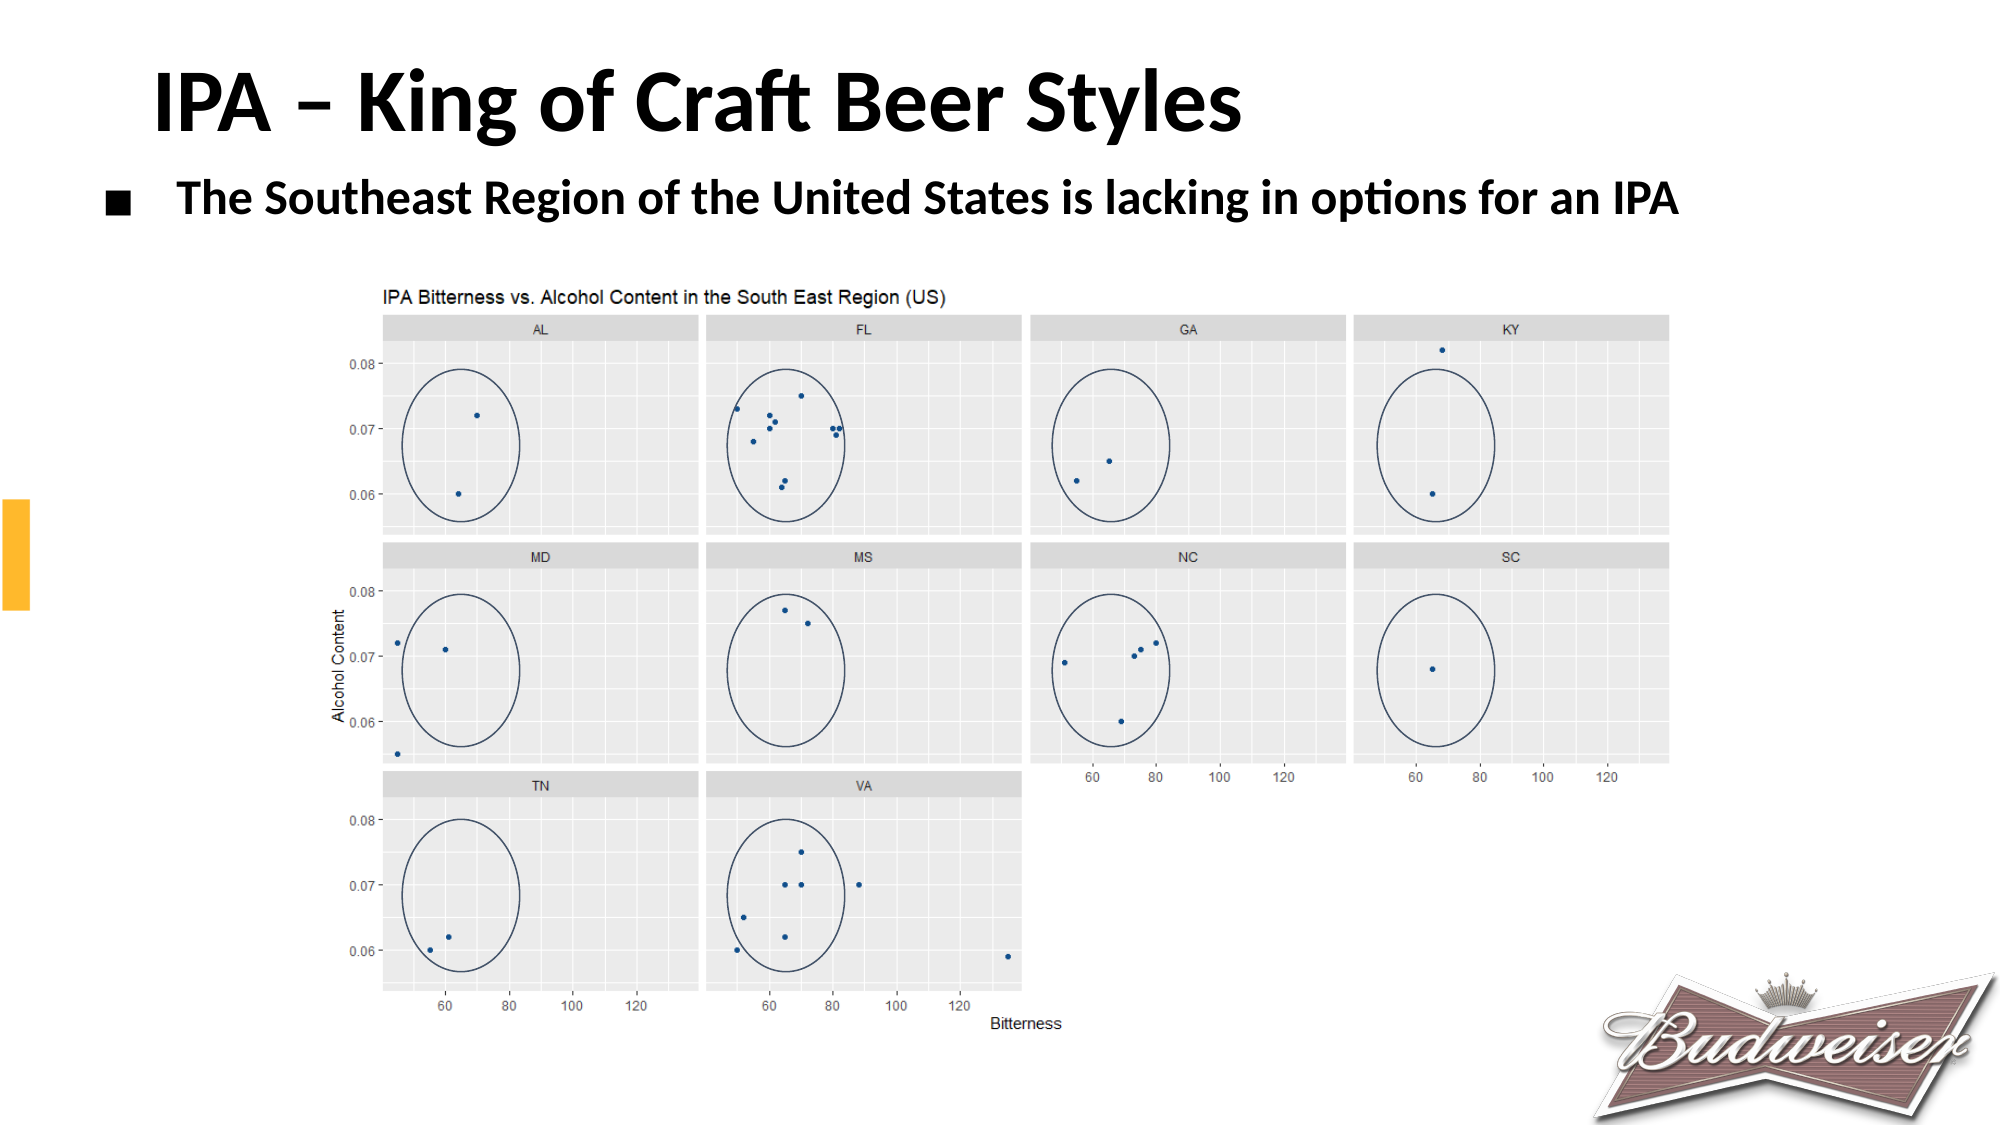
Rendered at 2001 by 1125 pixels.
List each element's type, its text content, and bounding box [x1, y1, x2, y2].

picture [322, 280, 2000, 1125]
title IPA – King of Craft Beer Styles [137, 40, 1863, 156]
picture [0, 495, 35, 615]
text_box The Southeast Region of the United States is lacking in options for an IPA [86, 156, 1914, 232]
